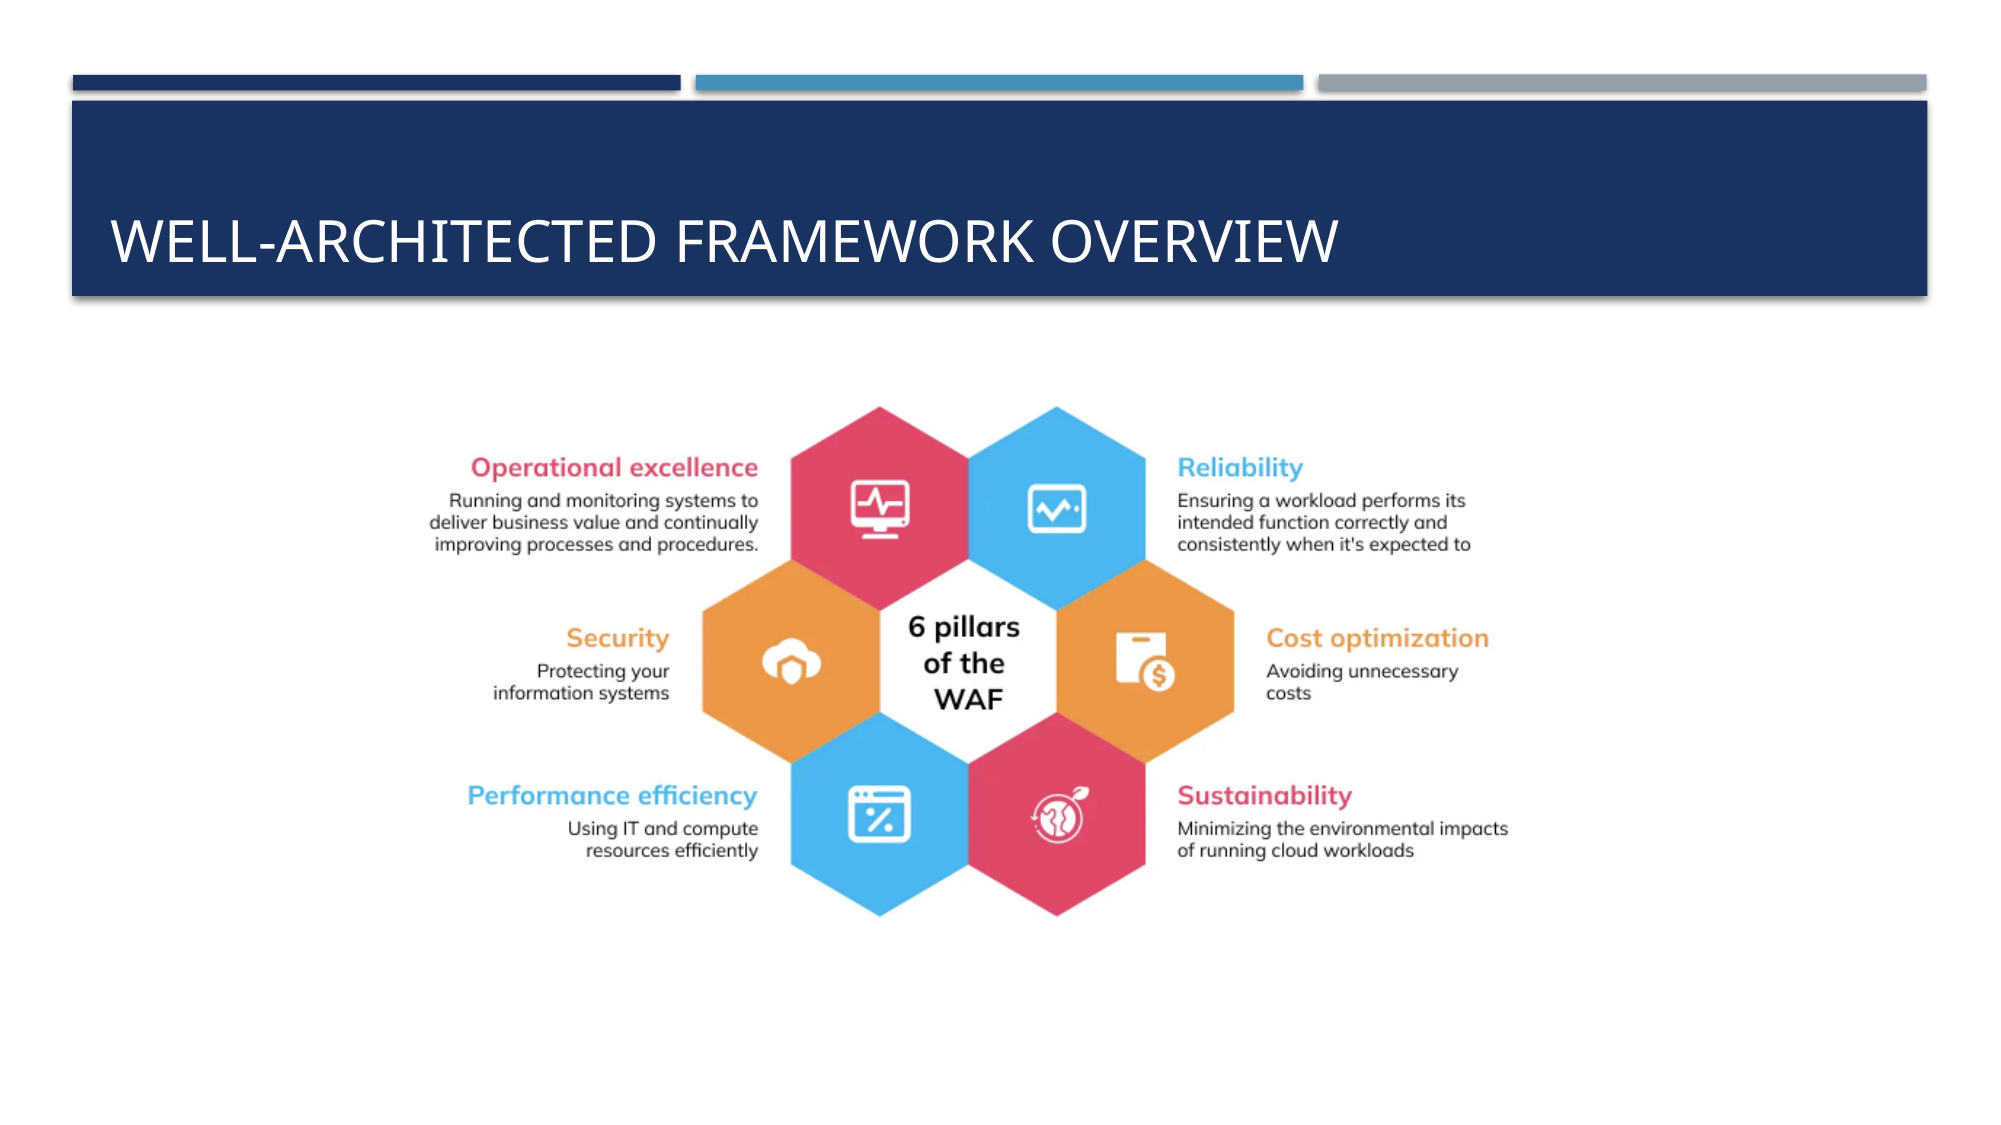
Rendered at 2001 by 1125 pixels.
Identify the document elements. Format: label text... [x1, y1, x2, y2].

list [392, 357, 1608, 962]
title Well-Architected Framework Overview [95, 115, 1905, 282]
